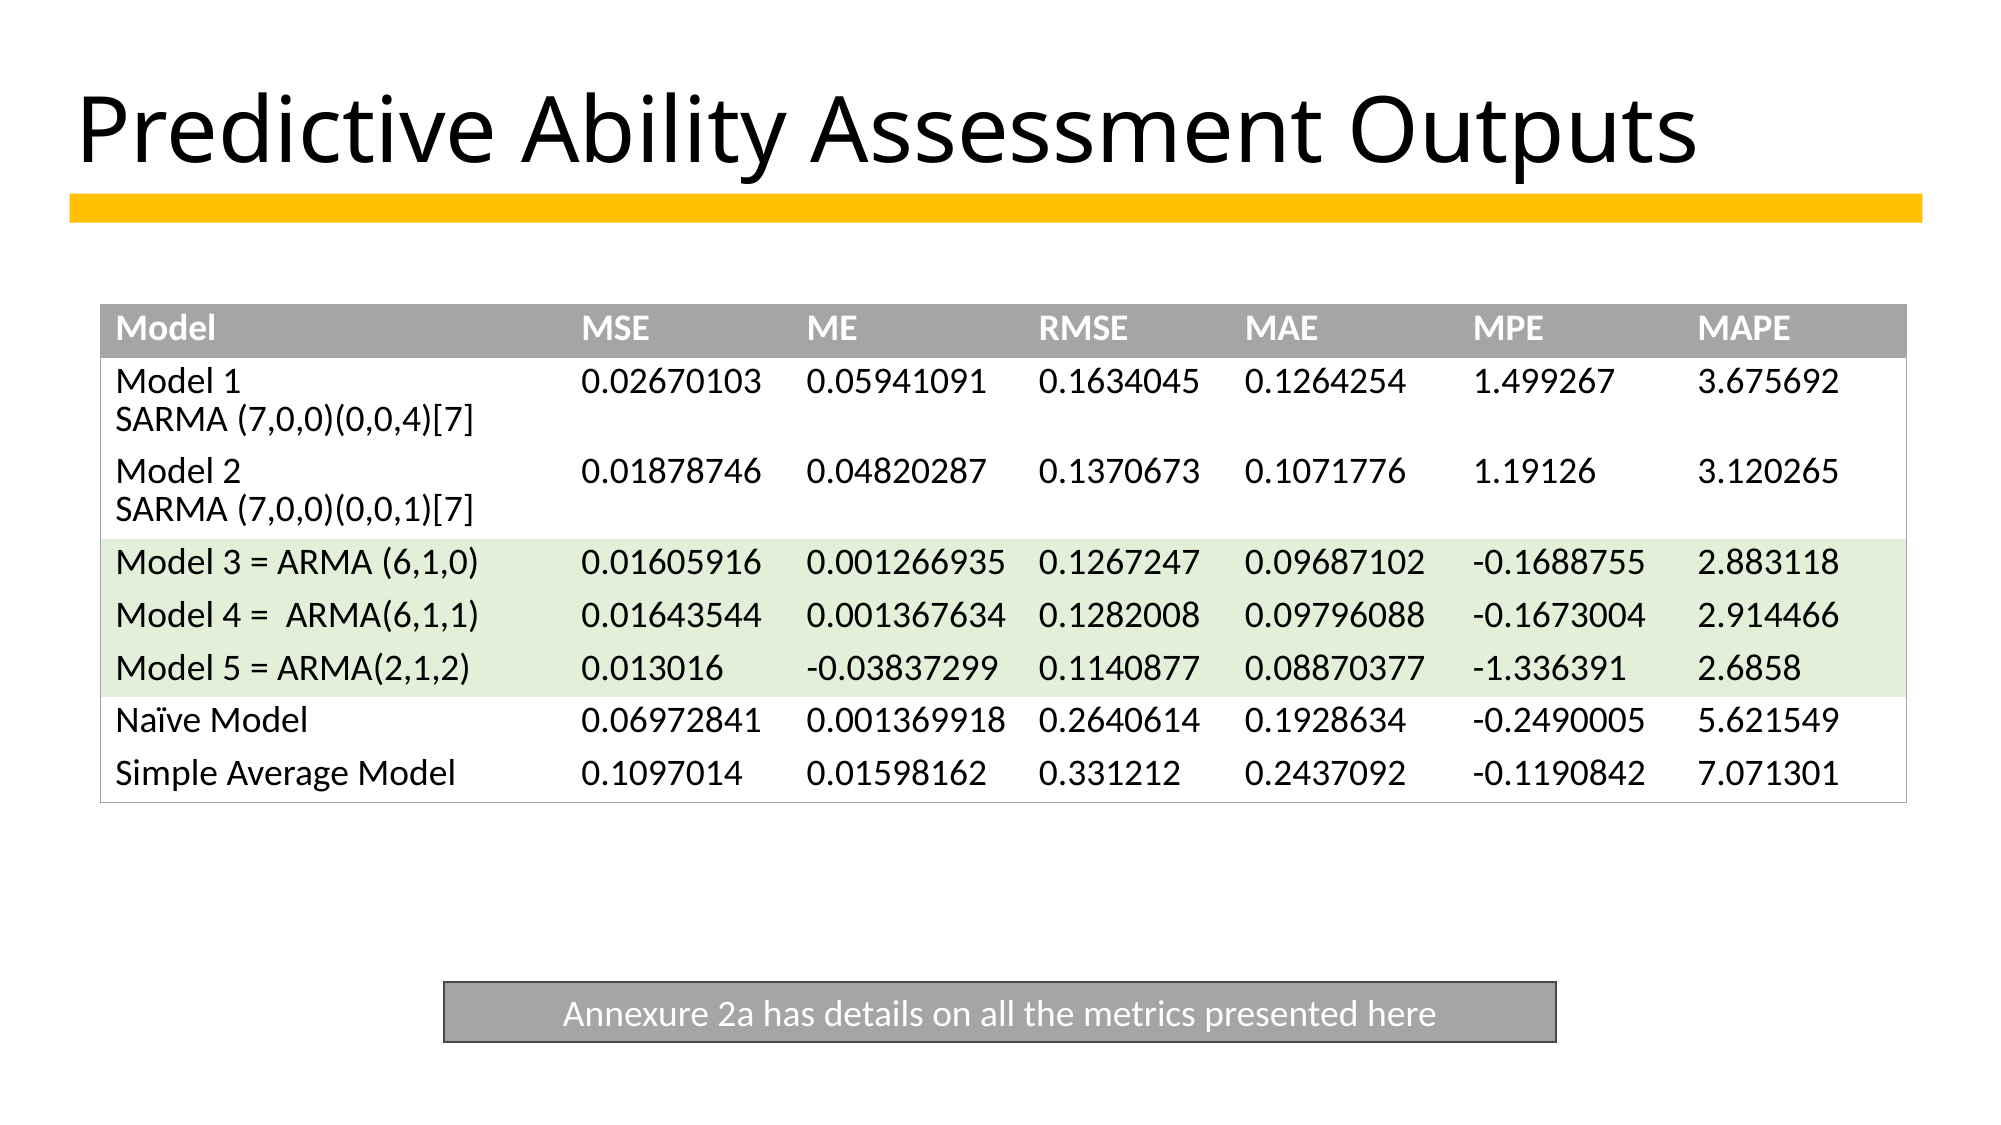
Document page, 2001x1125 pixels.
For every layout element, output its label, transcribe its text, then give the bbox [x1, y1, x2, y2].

table_cell 0.09687102 [1230, 539, 1458, 592]
table_cell 0.1264254 [1230, 358, 1458, 448]
table_cell -0.1673004 [1458, 592, 1682, 644]
table_cell 0.01605916 [566, 539, 792, 592]
table_cell Model 1 SARMA (7,0,0)(0,0,4)[7] [101, 358, 566, 448]
table_cell -0.2490005 [1458, 697, 1682, 750]
table_header RMSE [1024, 305, 1230, 358]
table_cell Model 2 SARMA (7,0,0)(0,0,1)[7] [101, 448, 566, 539]
table_cell 0.01643544 [566, 592, 792, 644]
table_cell 0.1140877 [1024, 644, 1230, 697]
table_cell 0.1267247 [1024, 539, 1230, 592]
table_cell 0.01878746 [566, 448, 792, 539]
table_cell Model 5 = ARMA(2,1,2) [101, 644, 566, 697]
table_cell Model 3 = ARMA (6,1,0) [101, 539, 566, 592]
table_cell 0.1370673 [1024, 448, 1230, 539]
text_box Annexure 2a has details on all the metrics presented here [443, 981, 1557, 1043]
table_cell 0.06972841 [566, 697, 792, 750]
table_cell 0.01598162 [792, 750, 1024, 802]
table_cell -0.1688755 [1458, 539, 1682, 592]
table_cell 0.02670103 [566, 358, 792, 448]
table_cell 0.04820287 [792, 448, 1024, 539]
table_cell 0.09796088 [1230, 592, 1458, 644]
title Predictive Ability Assessment Outputs [60, 23, 1786, 242]
table_cell 2.914466 [1682, 592, 1906, 644]
table_cell Naïve Model [101, 697, 566, 750]
table_cell 1.19126 [1458, 448, 1682, 539]
table_cell 1.499267 [1458, 358, 1682, 448]
table_cell 0.1634045 [1024, 358, 1230, 448]
table_cell 0.2437092 [1230, 750, 1458, 802]
table_header MAE [1230, 305, 1458, 358]
table_cell 0.08870377 [1230, 644, 1458, 697]
text_box [68, 193, 1924, 224]
table_cell 5.621549 [1682, 697, 1906, 750]
table_cell 0.1071776 [1230, 448, 1458, 539]
table_cell 0.1097014 [566, 750, 792, 802]
table_cell 0.331212 [1024, 750, 1230, 802]
table_cell Simple Average Model [101, 750, 566, 802]
table_header MPE [1458, 305, 1682, 358]
table_cell 0.013016 [566, 644, 792, 697]
table_header MAPE [1682, 305, 1906, 358]
table_cell 0.05941091 [792, 358, 1024, 448]
table_cell 2.883118 [1682, 539, 1906, 592]
table_cell 2.6858 [1682, 644, 1906, 697]
table_cell 3.675692 [1682, 358, 1906, 448]
table_cell 3.120265 [1682, 448, 1906, 539]
table_cell Model 4 = ARMA(6,1,1) [101, 592, 566, 644]
table_cell 7.071301 [1682, 750, 1906, 802]
table_cell -0.03837299 [792, 644, 1024, 697]
table_cell -1.336391 [1458, 644, 1682, 697]
table_header MSE [566, 305, 792, 358]
table_cell 0.001369918 [792, 697, 1024, 750]
table_cell 0.001266935 [792, 539, 1024, 592]
table_header Model [101, 305, 566, 358]
table_cell 0.001367634 [792, 592, 1024, 644]
table_cell 0.1282008 [1024, 592, 1230, 644]
table_cell 0.2640614 [1024, 697, 1230, 750]
table_header ME [792, 305, 1024, 358]
table_cell 0.1928634 [1230, 697, 1458, 750]
table_cell -0.1190842 [1458, 750, 1682, 802]
